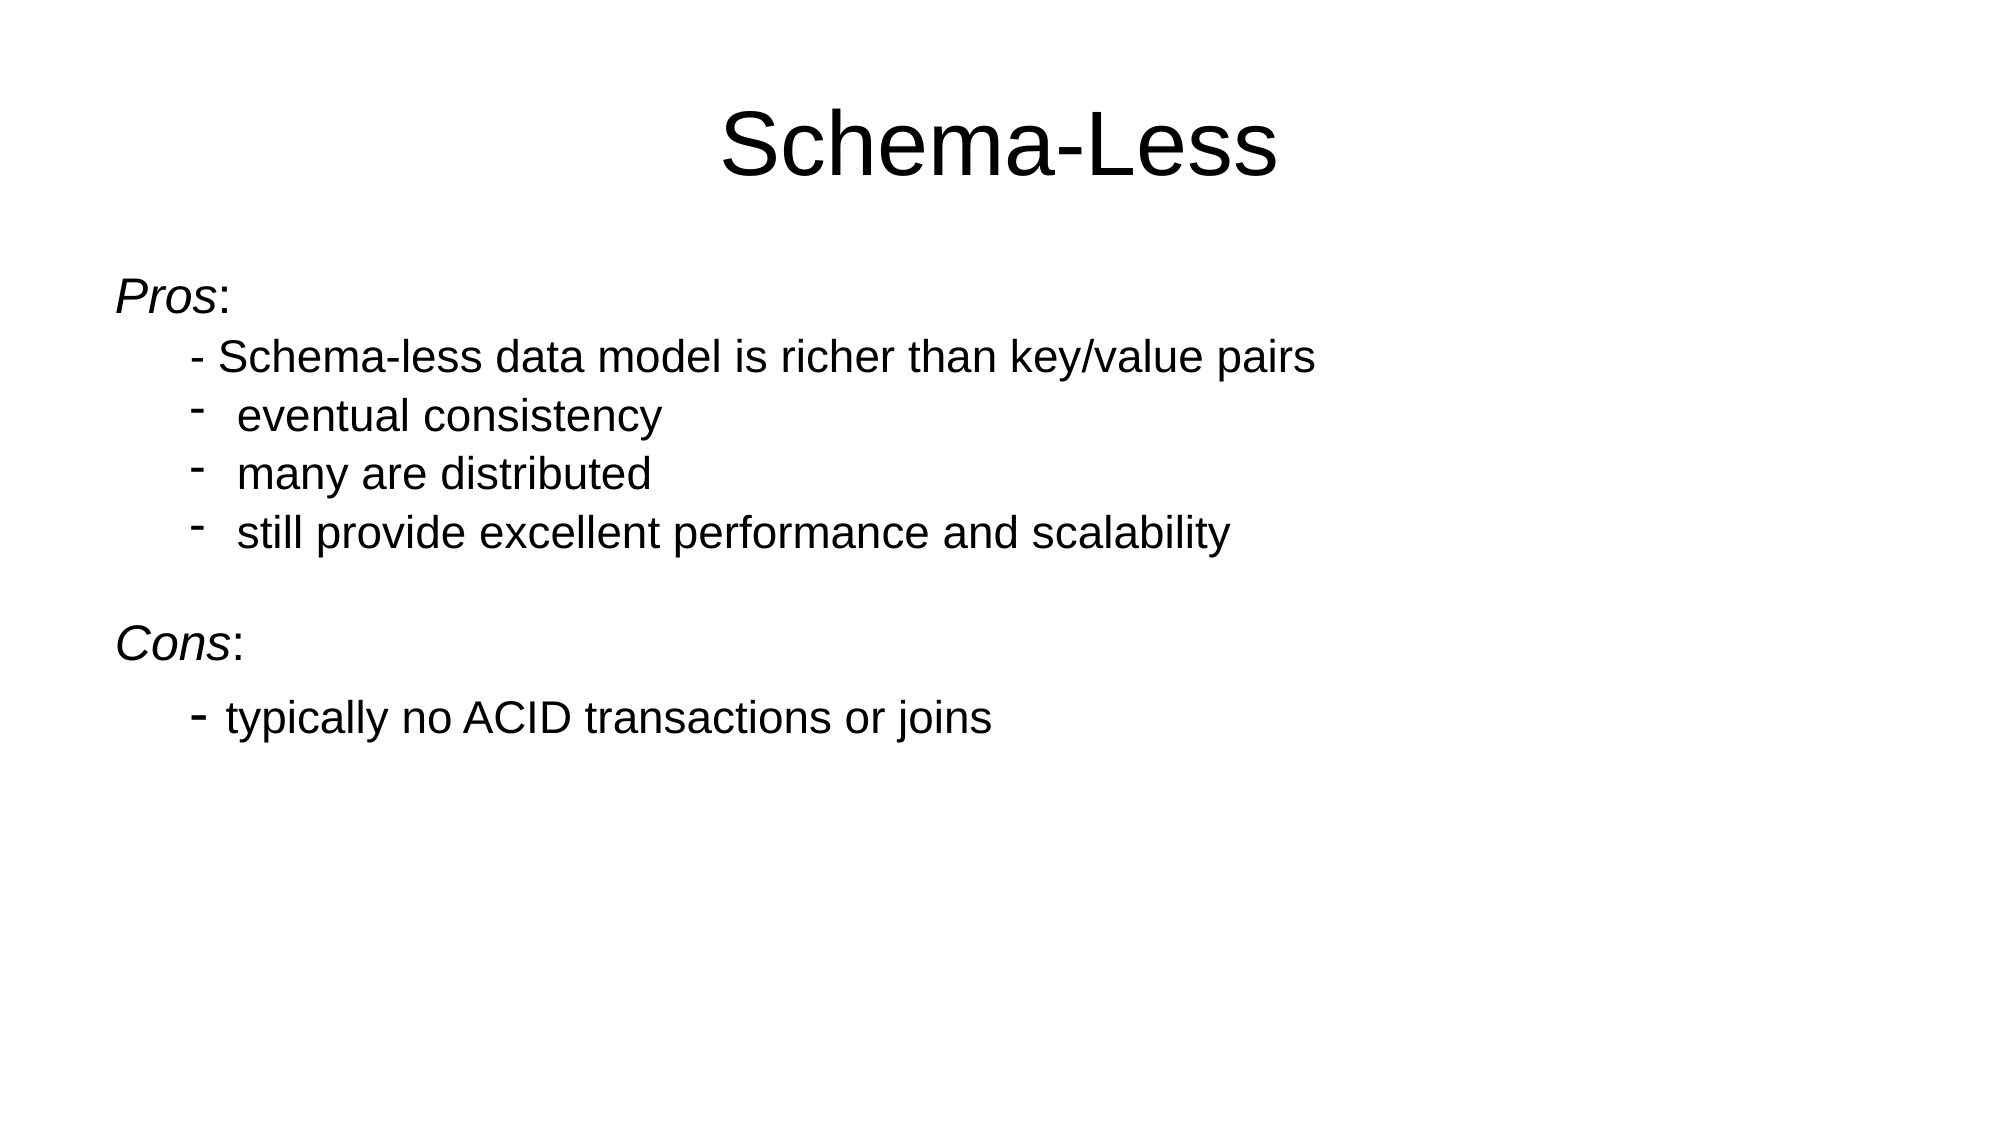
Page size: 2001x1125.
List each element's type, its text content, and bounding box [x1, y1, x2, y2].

title Schema-Less [99, 45, 1900, 233]
list Pros: - Schema-less data model is richer than key/value pairs eventual consistency many are distributed still provide excellent performance and scalability Cons: - typically no ACID transactions or joins [99, 262, 1900, 1005]
